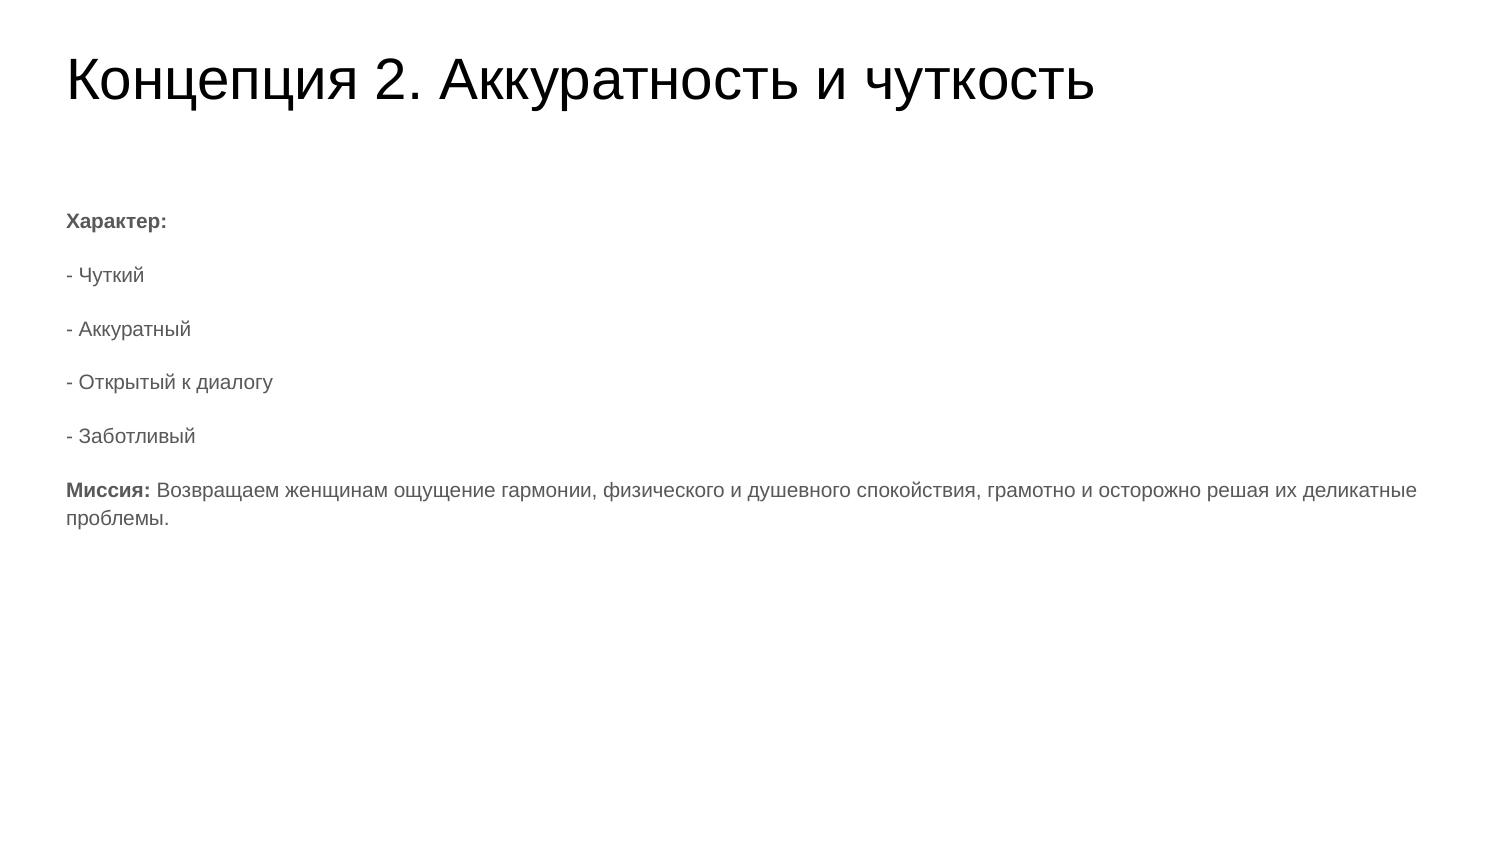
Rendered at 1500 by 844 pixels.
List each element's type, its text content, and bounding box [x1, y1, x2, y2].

title Концепция 2. Аккуратность и чуткость [51, 26, 1449, 121]
list Характер: - Чуткий - Аккуратный - Открытый к диалогу - Заботливый Миссия: Возвращаем женщинам ощущение гармонии, физического и душевного спокойствия, грамотно и осторожно решая их деликатные проблемы. [51, 189, 1449, 750]
